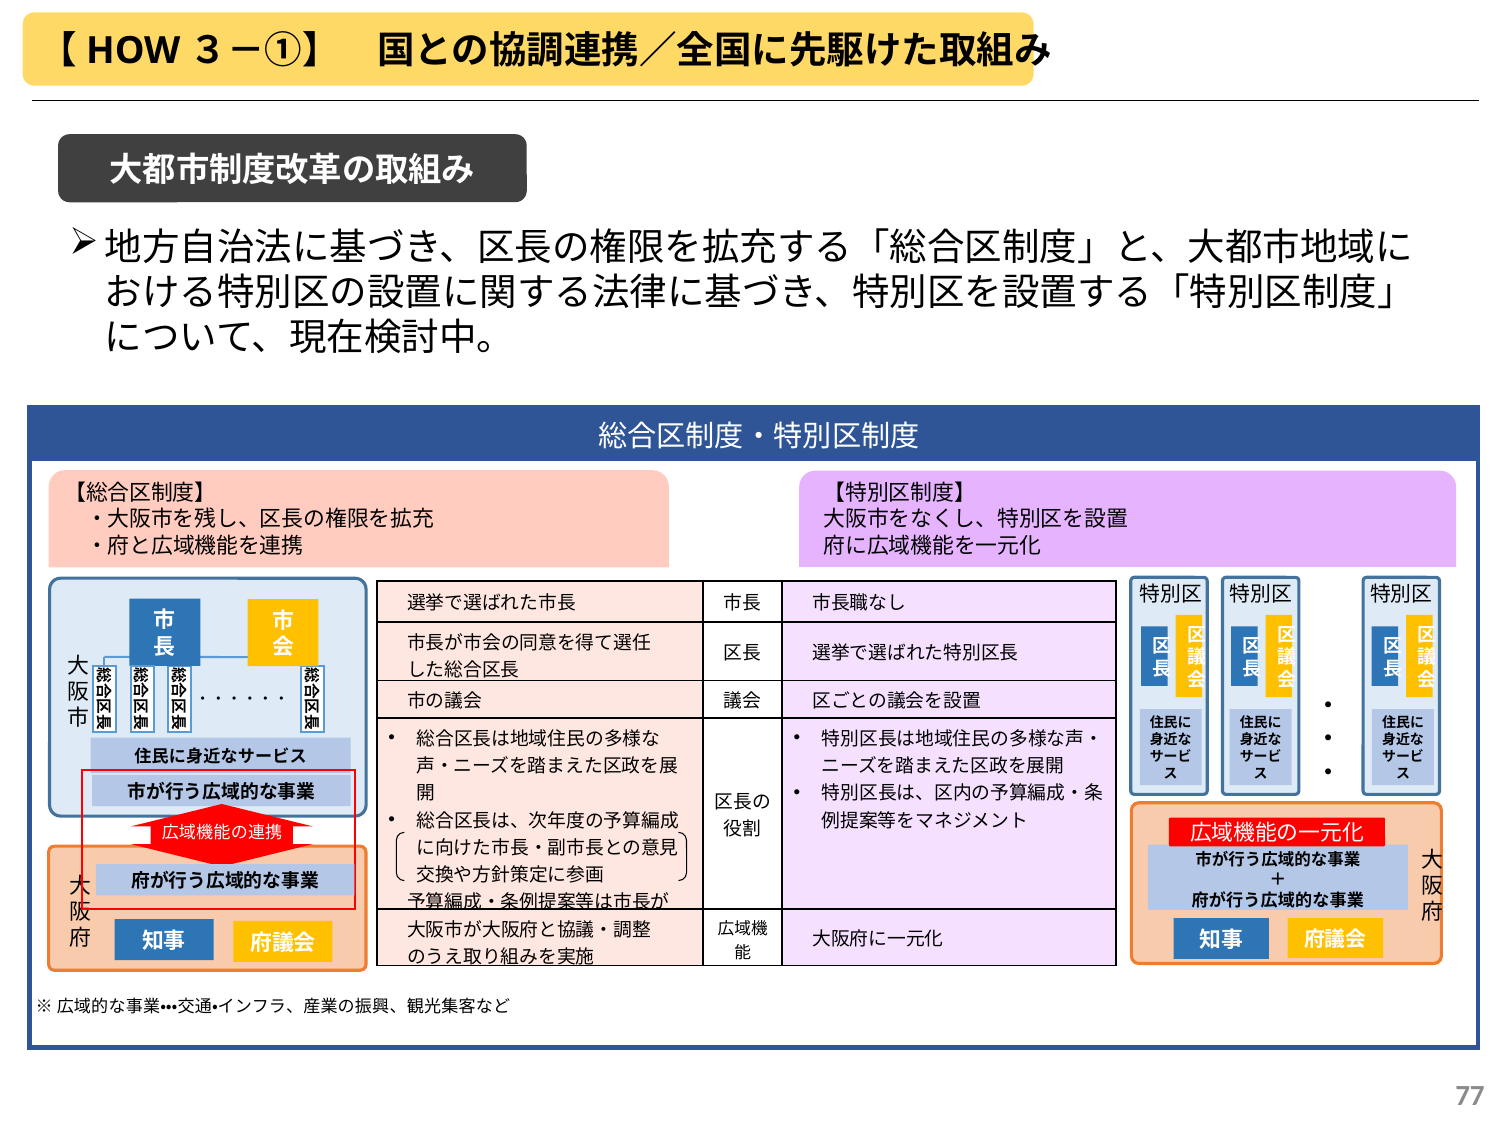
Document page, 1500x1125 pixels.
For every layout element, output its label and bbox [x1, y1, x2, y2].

table_cell [783, 623, 1115, 680]
table_header [704, 582, 781, 621]
table_cell [704, 623, 781, 680]
table_cell [704, 681, 781, 717]
table_cell [783, 681, 1115, 717]
table_header [783, 582, 1115, 621]
table_cell [378, 719, 702, 908]
table_cell [378, 623, 702, 680]
text_box [54, 215, 1433, 366]
table_cell [378, 910, 702, 965]
table_cell [783, 910, 1115, 965]
table_cell [378, 681, 702, 717]
table_header [378, 582, 702, 621]
text_box [19, 9, 1037, 89]
slide_number [1162, 1063, 1500, 1124]
table_cell [704, 910, 781, 965]
text_box [57, 133, 528, 204]
table_cell [783, 719, 1115, 908]
table_cell [704, 719, 781, 908]
text_box [20, 406, 1479, 1048]
